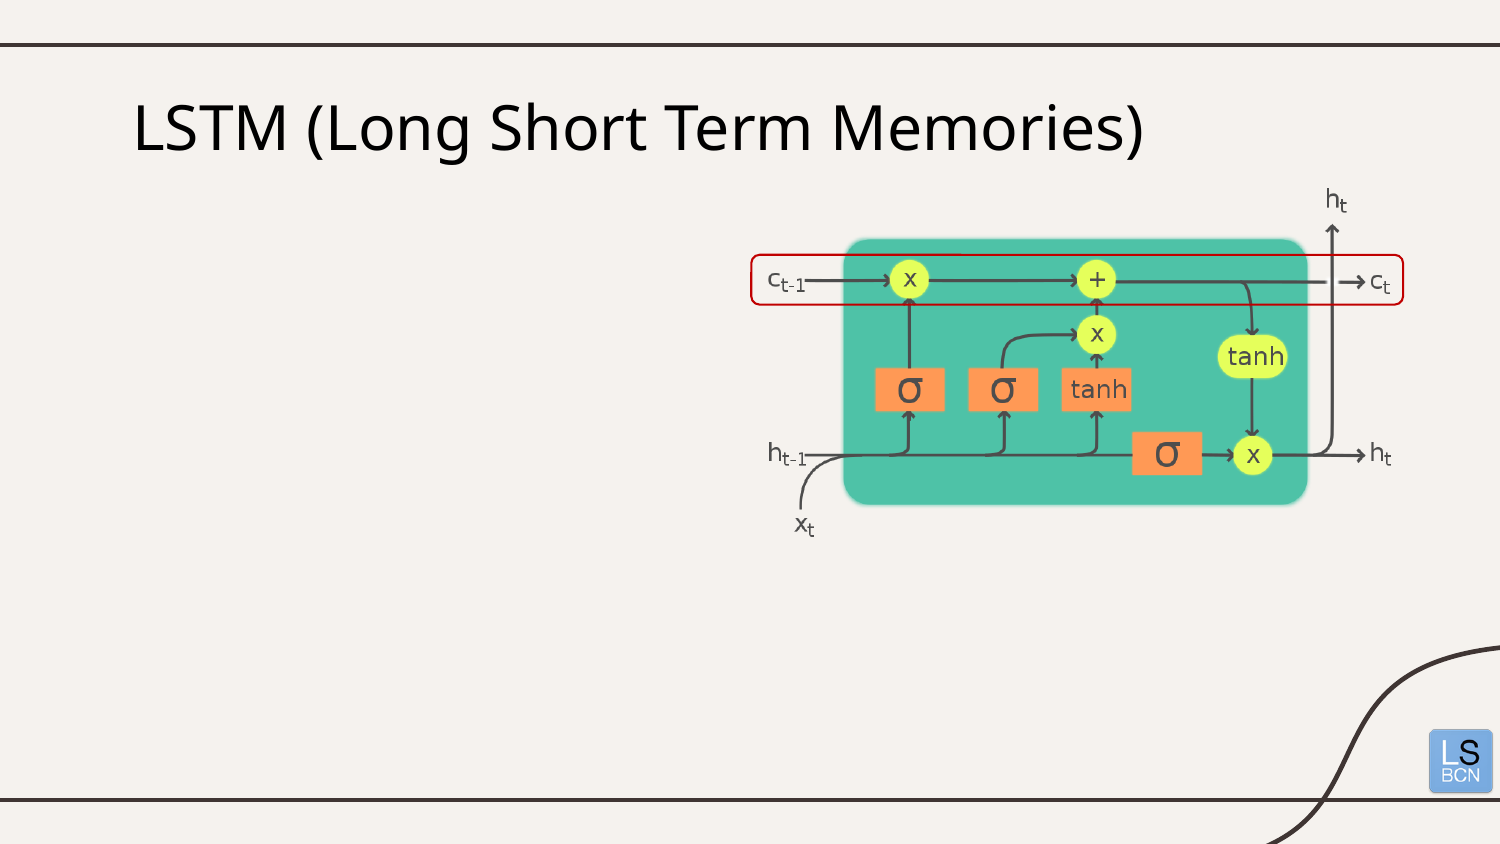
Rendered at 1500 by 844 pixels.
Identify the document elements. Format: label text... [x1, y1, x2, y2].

picture [636, 141, 1486, 544]
picture [1421, 721, 1500, 801]
title LSTM (Long Short Term Memories) [116, 72, 1278, 167]
